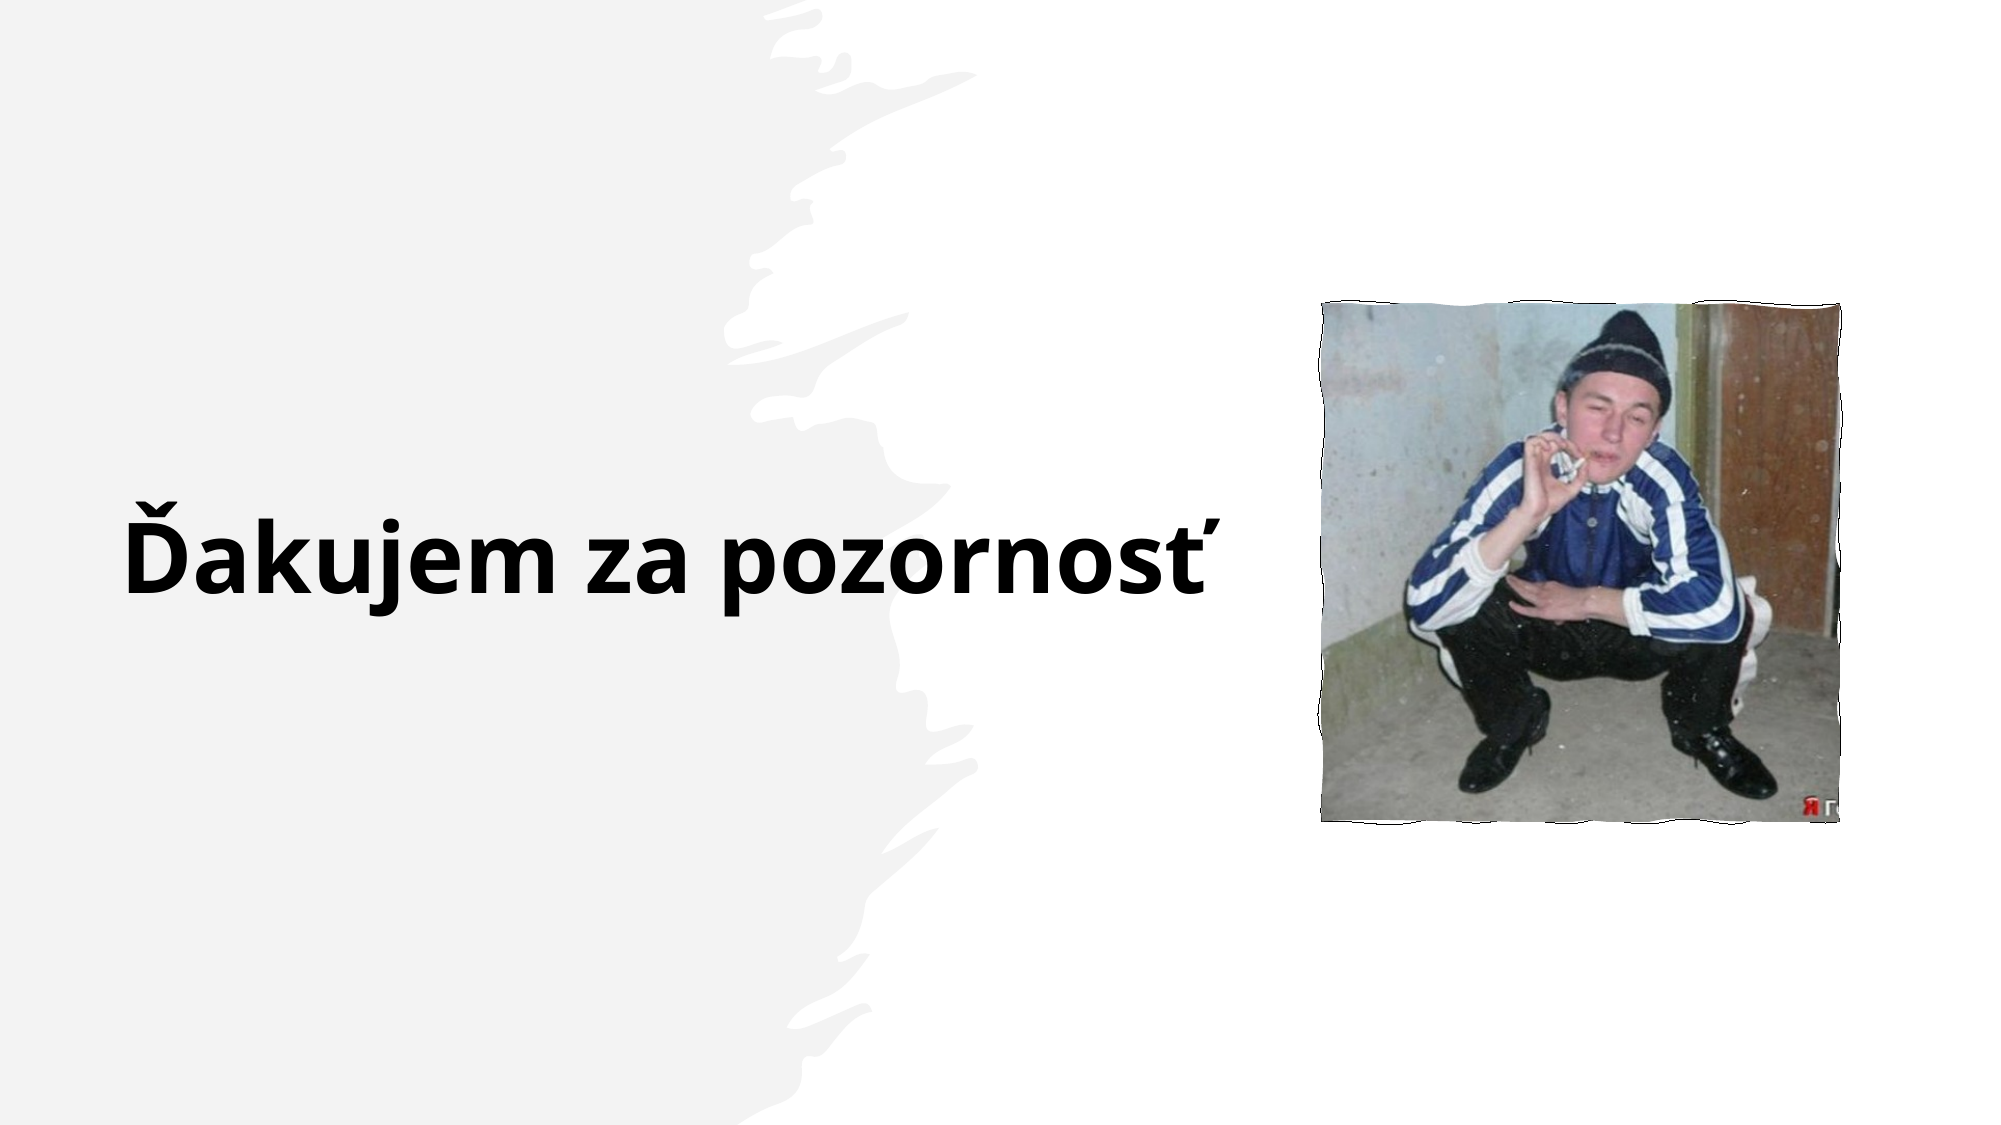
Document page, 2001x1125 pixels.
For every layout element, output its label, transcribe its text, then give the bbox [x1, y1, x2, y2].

picture [1321, 303, 1841, 822]
text_box [724, 0, 2000, 1125]
title Ďakujem za pozornosť [105, 478, 1254, 623]
text_box [0, 0, 979, 1125]
